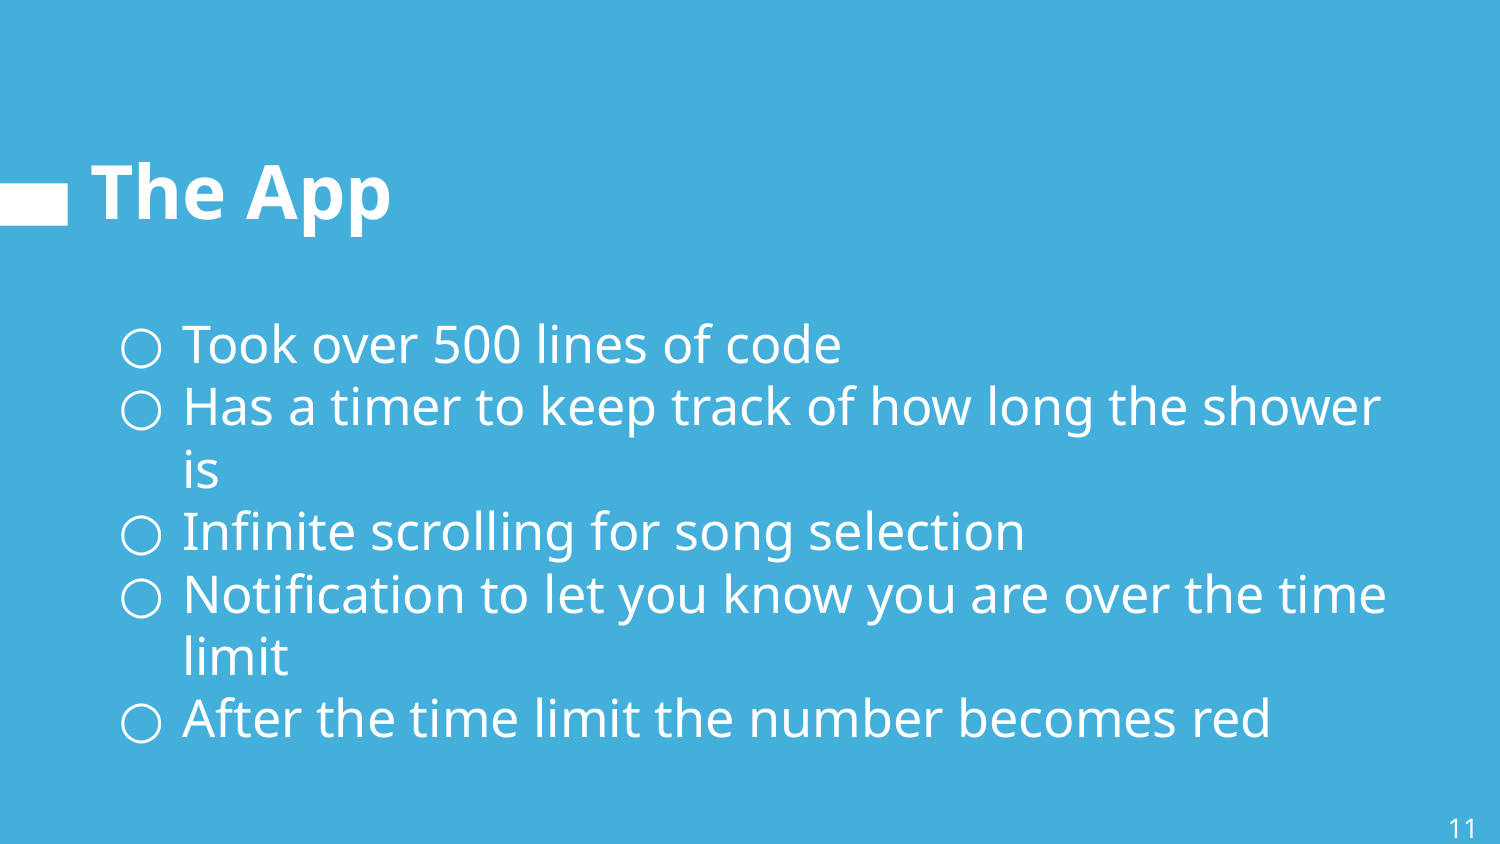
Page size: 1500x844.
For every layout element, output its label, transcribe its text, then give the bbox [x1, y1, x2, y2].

title The App [75, 73, 1425, 250]
list Took over 500 lines of code Has a timer to keep track of how long the shower is Infinite scrolling for song selection Notification to let you know you are over the time limit After the time limit the number becomes red [92, 296, 1408, 758]
slide_number ‹#› [1403, 796, 1494, 844]
